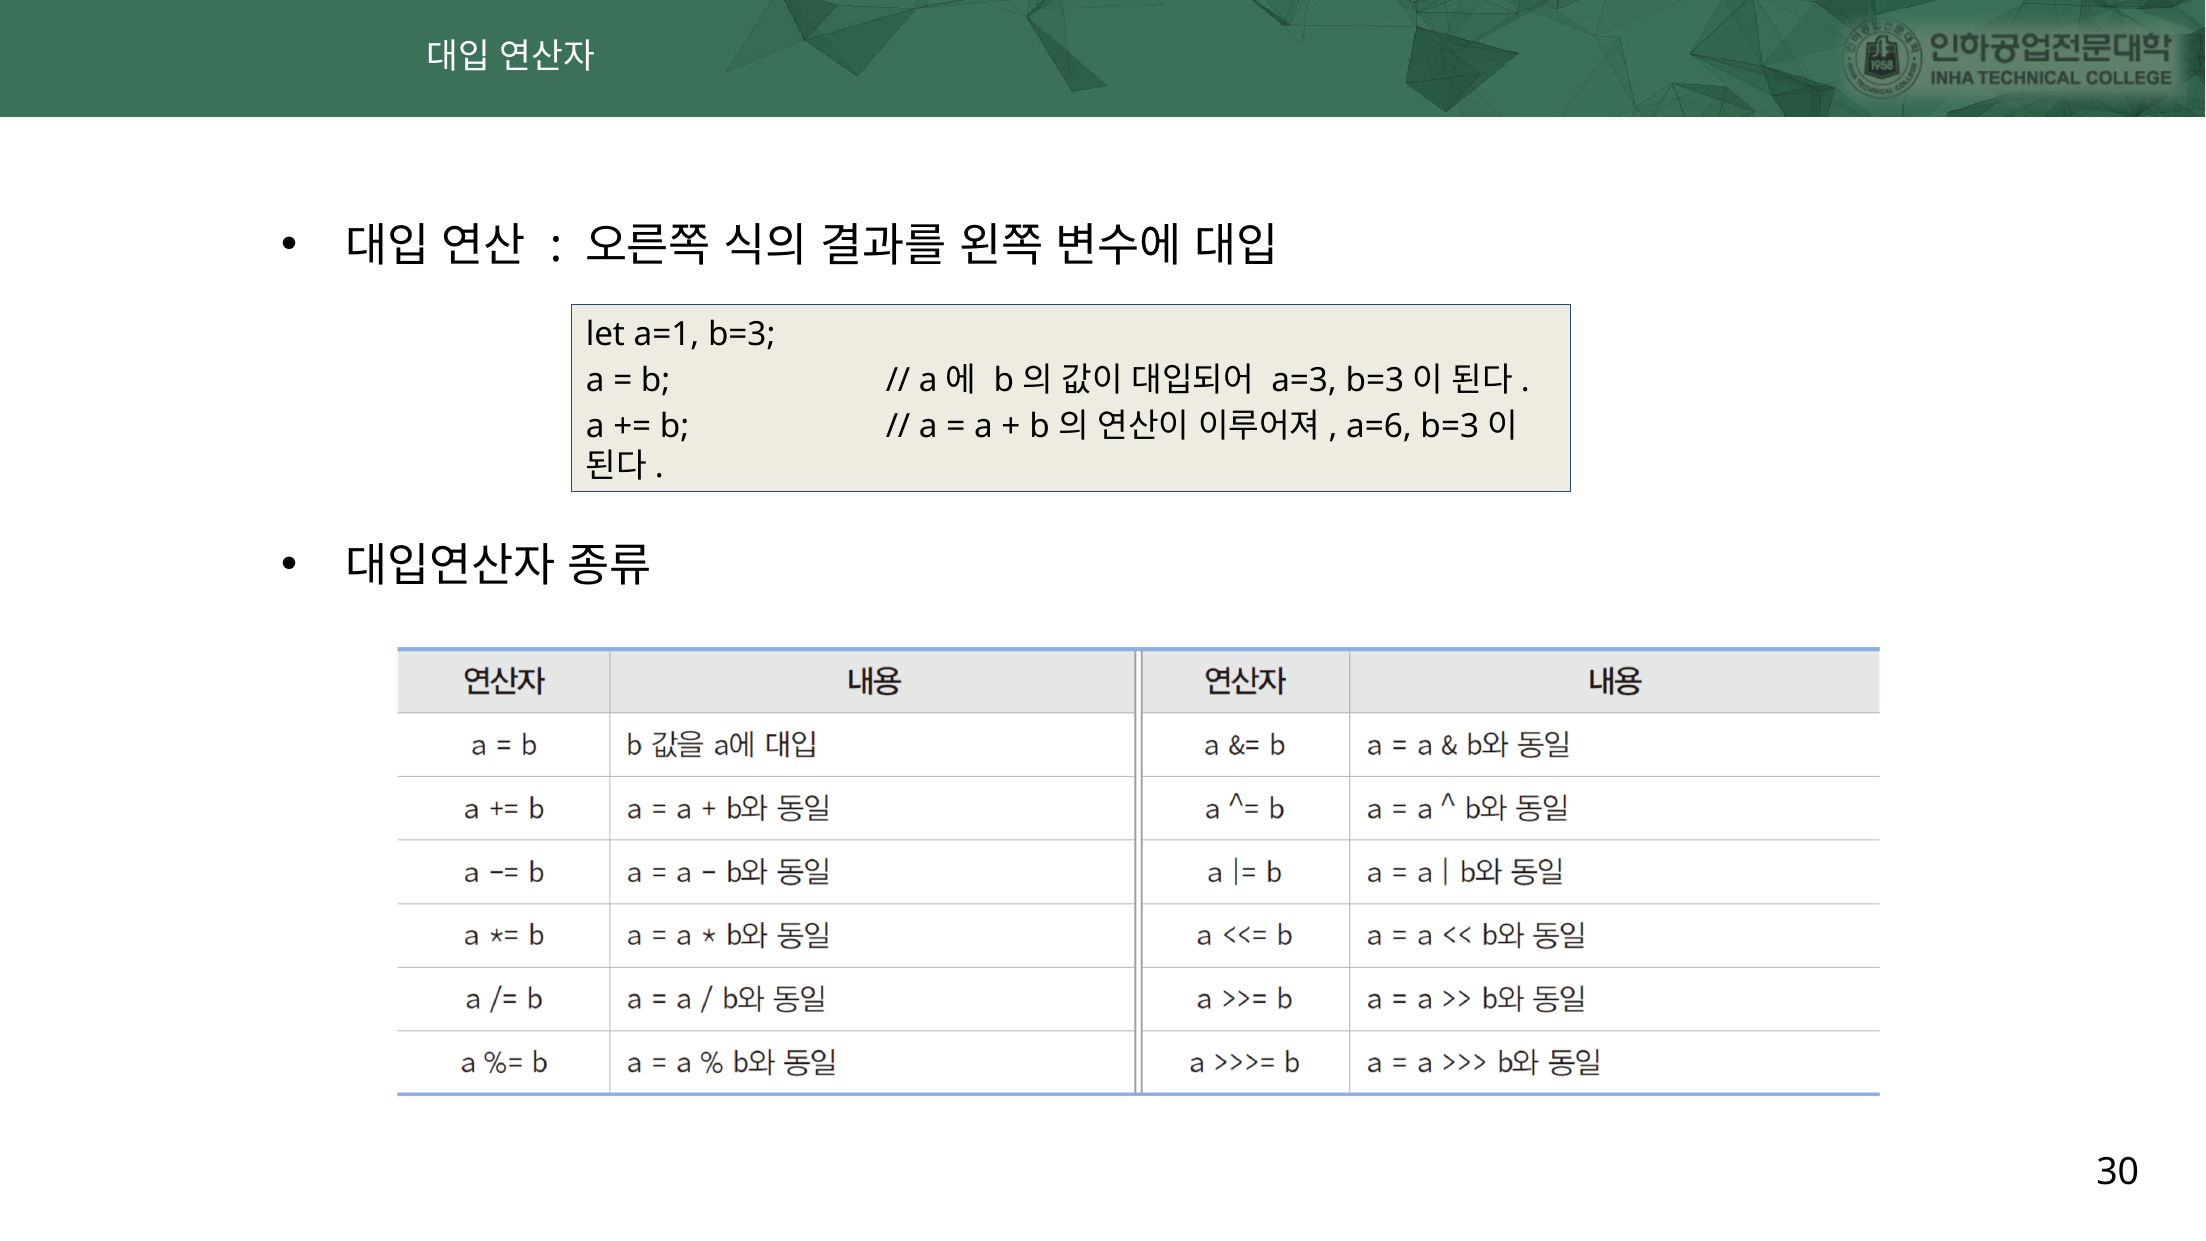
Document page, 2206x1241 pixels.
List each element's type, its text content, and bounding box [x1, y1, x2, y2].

text_box let a=1, b=3; a = b; // a에 b의 값이 대입되어 a=3, b=3이 된다. a += b; // a = a + b의 연산이 이루어져, a=6, b=3이 된다. [571, 304, 1571, 492]
picture [0, 0, 2206, 1108]
list 대입 연산 : 오른쪽 식의 결과를 왼쪽 변수에 대입 대입연산자 종류 [263, 206, 2206, 1119]
title 대입 연산자 [408, 25, 1797, 85]
picture [393, 643, 1885, 1101]
